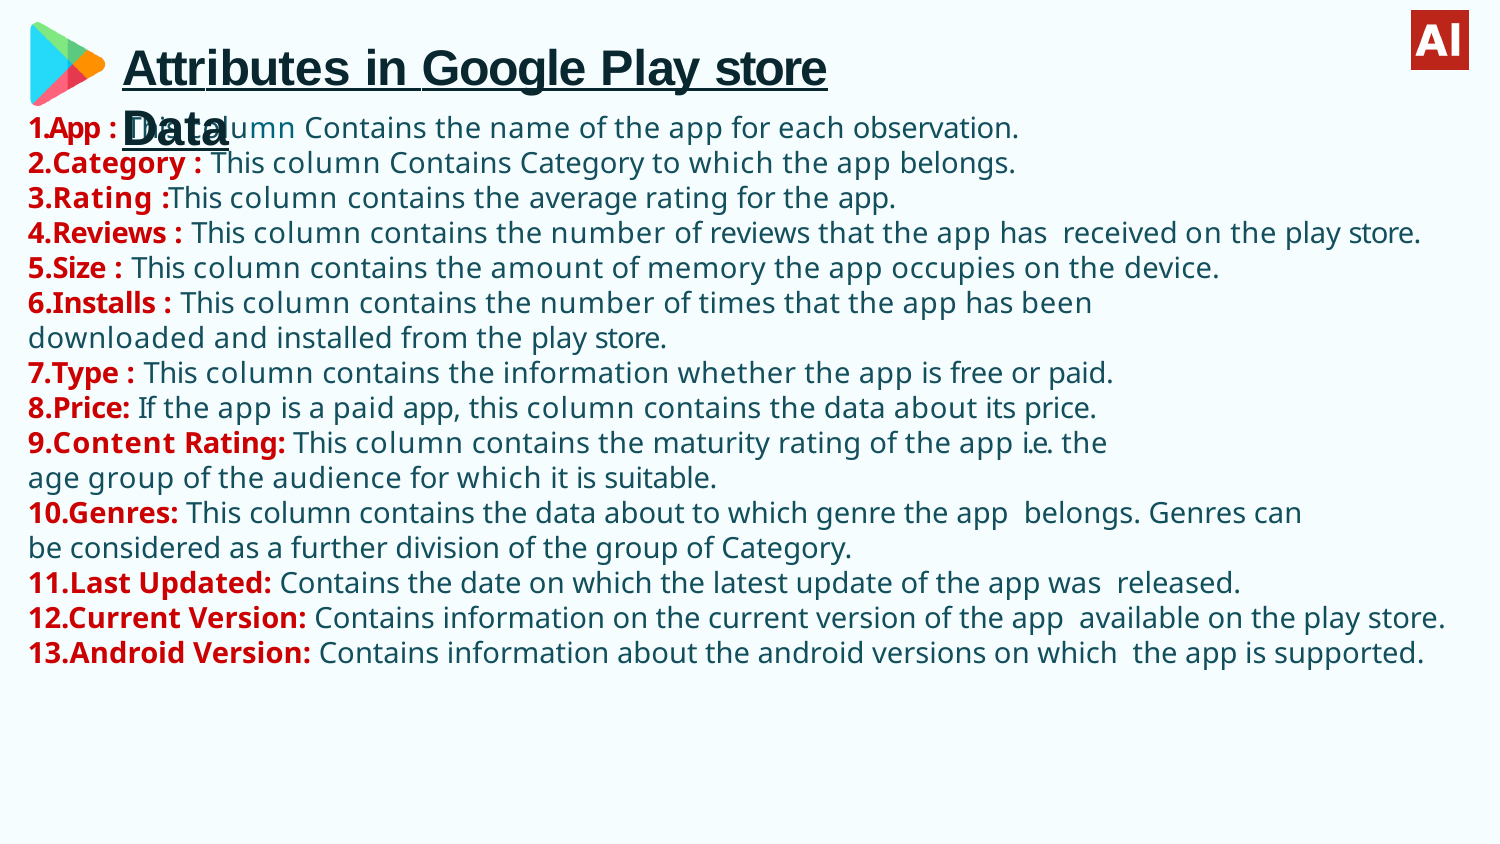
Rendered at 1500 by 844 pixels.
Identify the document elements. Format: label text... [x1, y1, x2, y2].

picture [1411, 10, 1469, 70]
title 1.App : This column Contains the name of the app for each observation. 2.Category : This column Contains Category to which the app belongs. 3.Rating : This column contains the average rating for the app. 4.Reviews : This column contains the number of reviews that the app has received on the play store. 5.Size : This column contains the amount of memory the app occupies on the device. 6.Installs : This column contains the number of times that the app has been downloaded and installed from the play store. 7.Type : This column contains the information whether the app is free or paid. 8.Price: If the app is a paid app, this column contains the data about its price. 9.Content Rating: This column contains the maturity rating of the app i.e. the age group of the audience for which it is suitable. 10.Genres: This column contains the data about to which genre the app belongs. Genres can be considered as a further division of the group of Category. 11.Last Updated: Contains the date on which the latest update of the app was released. 12.Current Version: Contains information on the current version of the app available on the play store. 13.Android Version: Contains information about the android versions on which the app is supported. [25, 107, 1475, 705]
text_box Attributes in Google Play store Data [119, 33, 949, 156]
text_box [25, 22, 110, 106]
